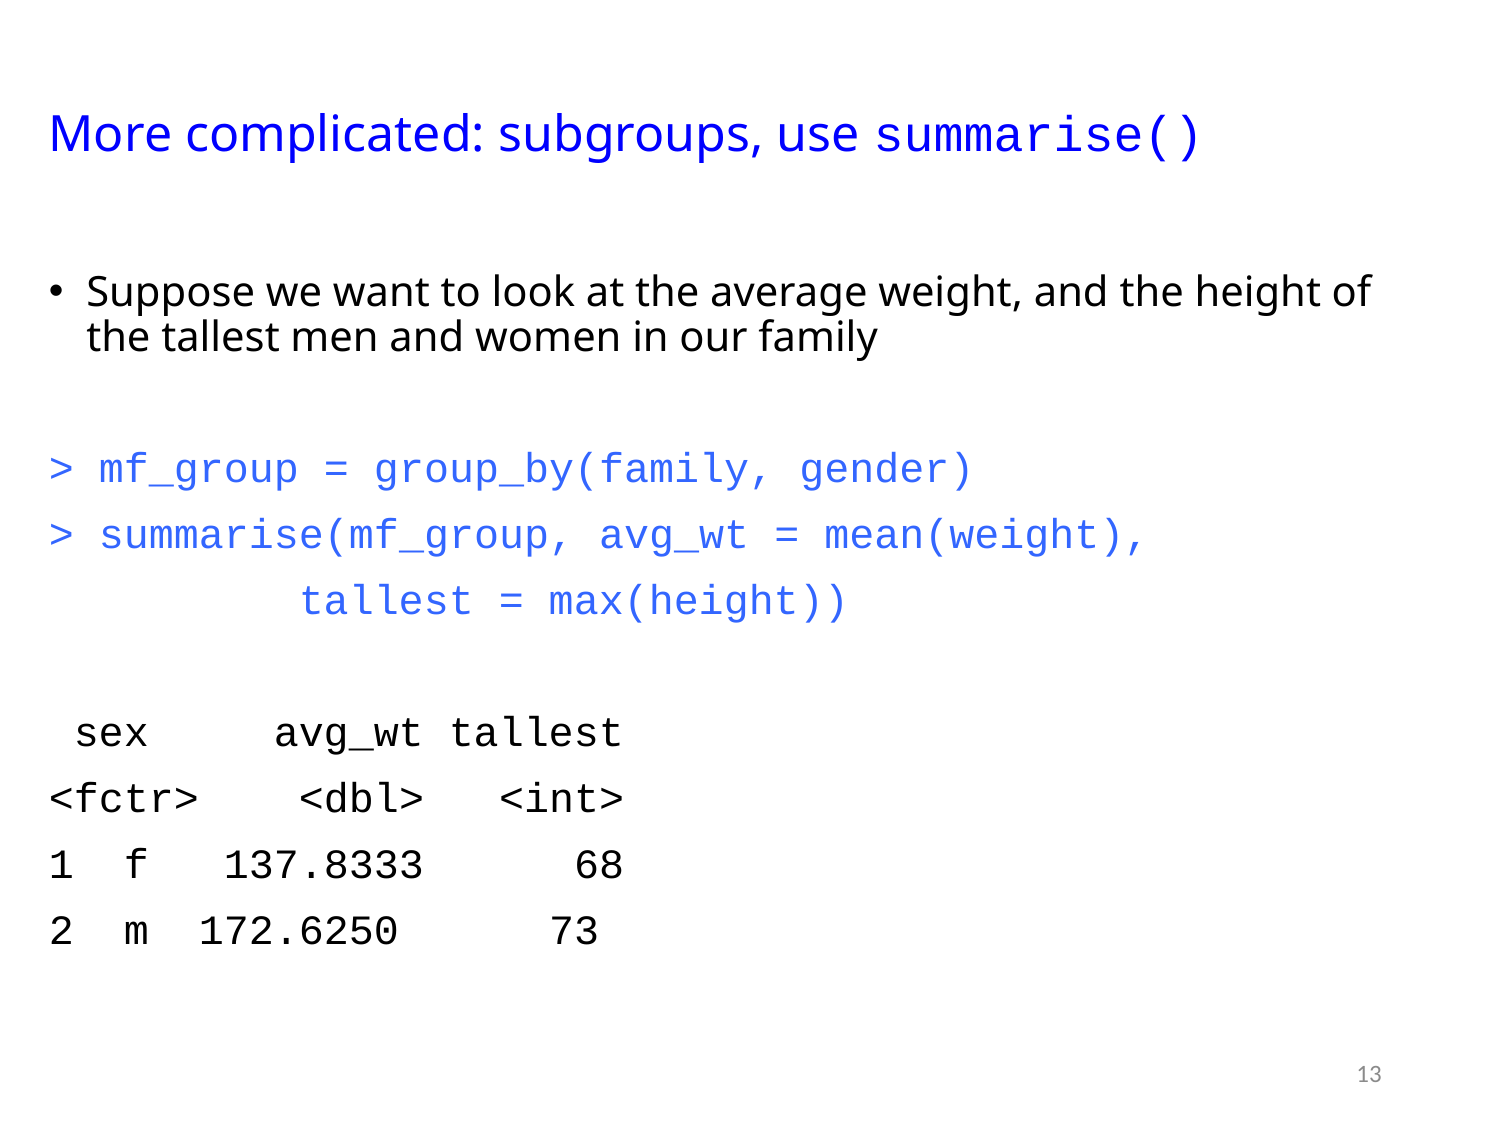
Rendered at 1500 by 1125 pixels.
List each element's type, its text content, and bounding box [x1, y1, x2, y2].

list Suppose we want to look at the average weight, and the height of the tallest men and women in our family > mf_group = group_by(family, gender) > summarise(mf_group, avg_wt = mean(weight), tallest = max(height)) sex avg_wt tallest <fctr> <dbl> <int> f 137.8333 68 2 m 172.6250 73 [33, 262, 1459, 1092]
slide_number 13 [1059, 1042, 1397, 1103]
title More complicated: subgroups, use summarise() [33, 59, 1500, 211]
